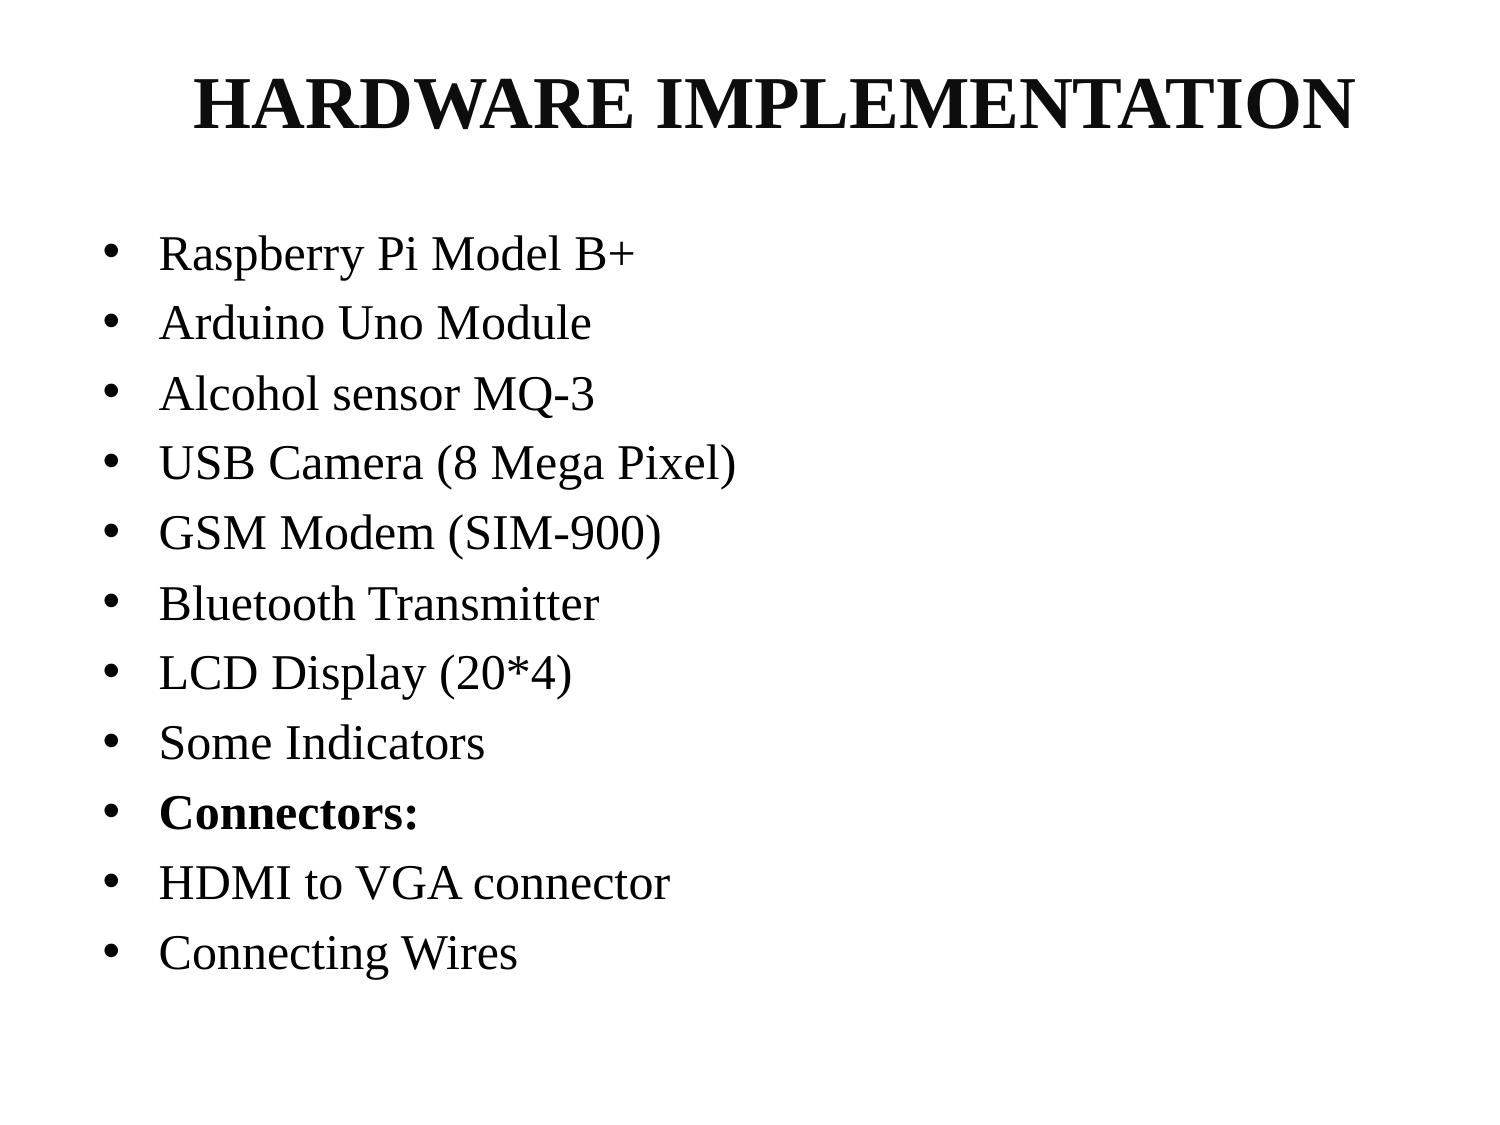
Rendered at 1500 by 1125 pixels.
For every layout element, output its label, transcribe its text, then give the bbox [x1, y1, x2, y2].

list Raspberry Pi Model B+ Arduino Uno Module Alcohol sensor MQ-3 USB Camera (8 Mega Pixel) GSM Modem (SIM-900) Bluetooth Transmitter LCD Display (20*4) Some Indicators Connectors: HDMI to VGA connector Connecting Wires [87, 212, 1438, 1025]
title HARDWARE IMPLEMENTATION [0, 45, 1500, 233]
